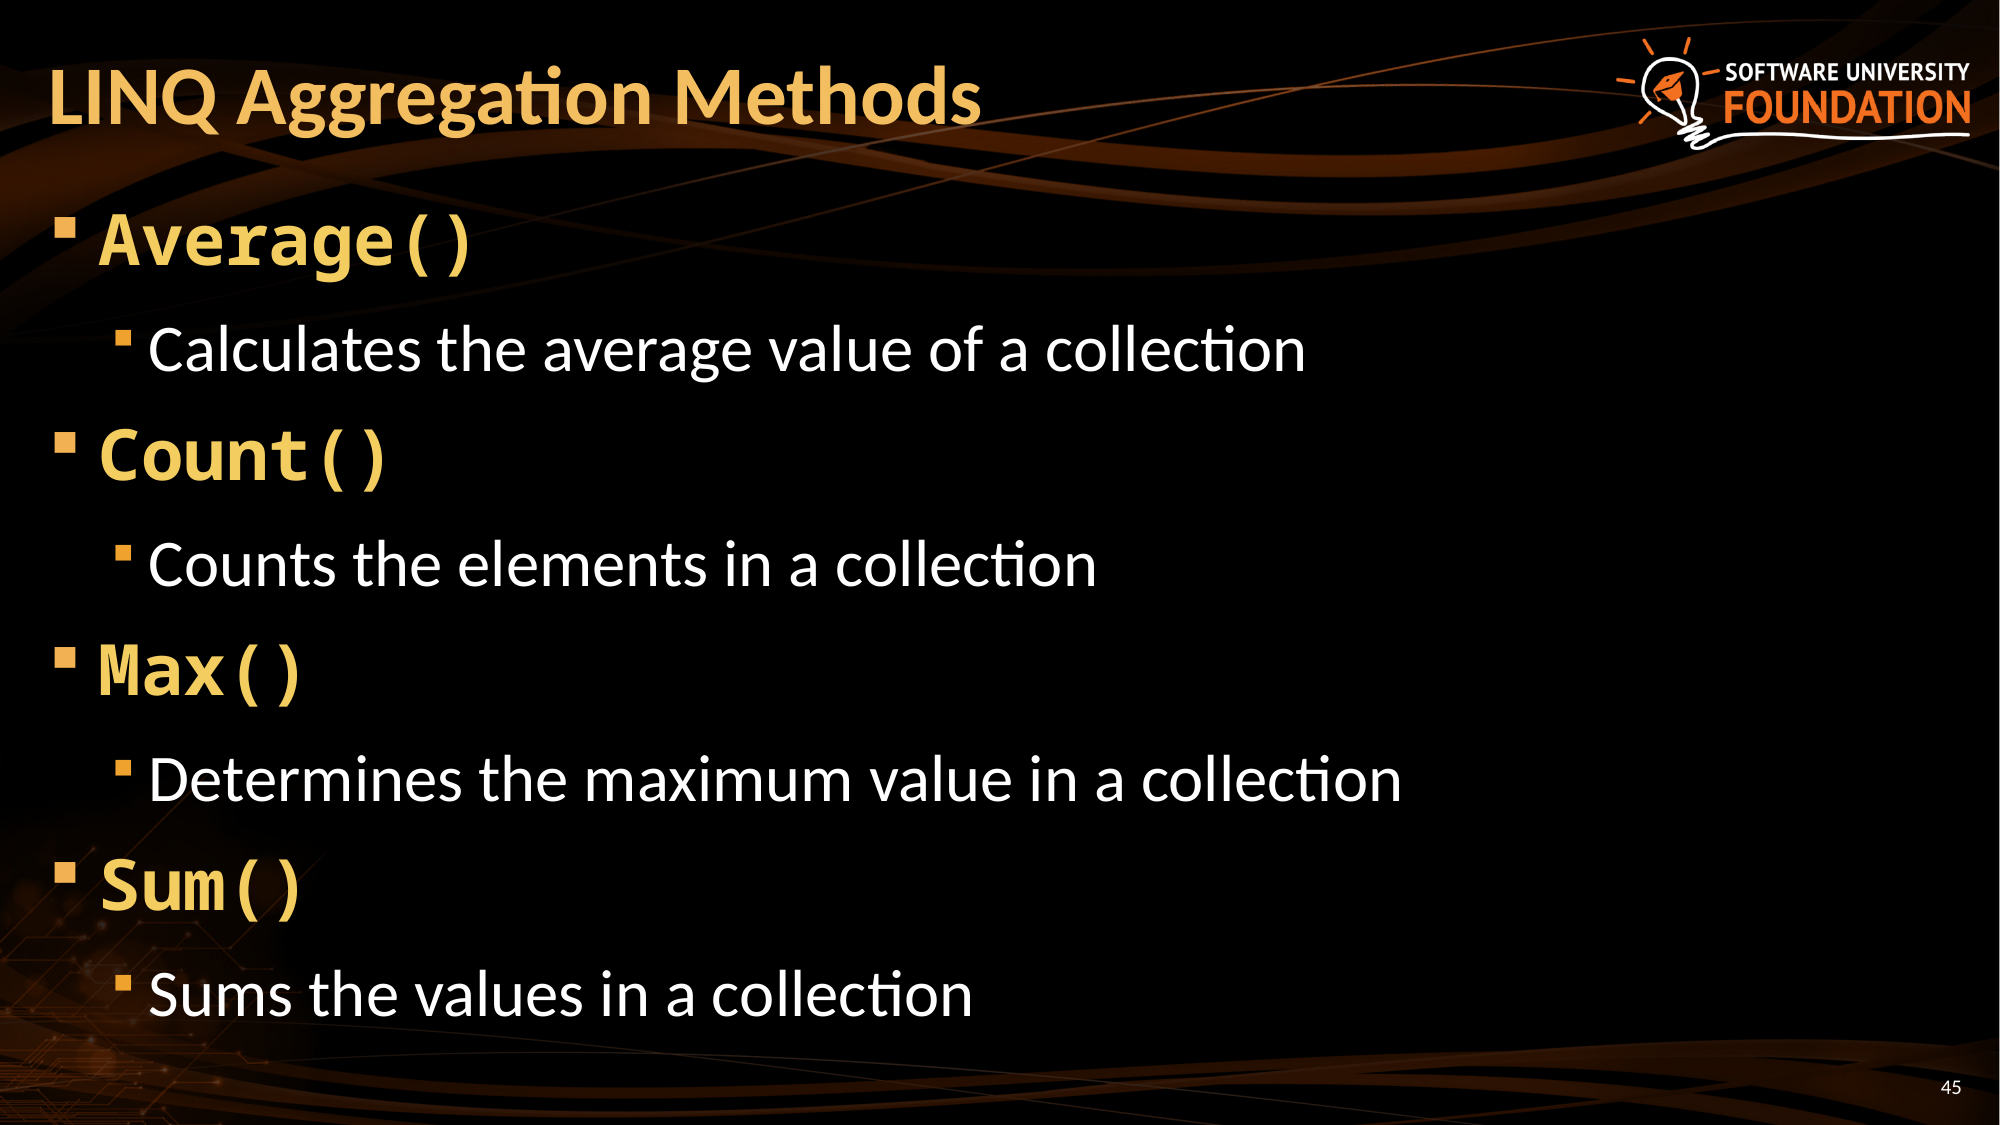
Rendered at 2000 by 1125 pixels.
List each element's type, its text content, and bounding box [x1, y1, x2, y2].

title LINQ Aggregation Methods [30, 6, 1602, 189]
list Average() Calculates the average value of a collection Count() Counts the elements in a collection Max() Determines the maximum value in a collection Sum() Sums the values in a collection [31, 188, 1968, 1103]
picture [0, 0, 2000, 1125]
